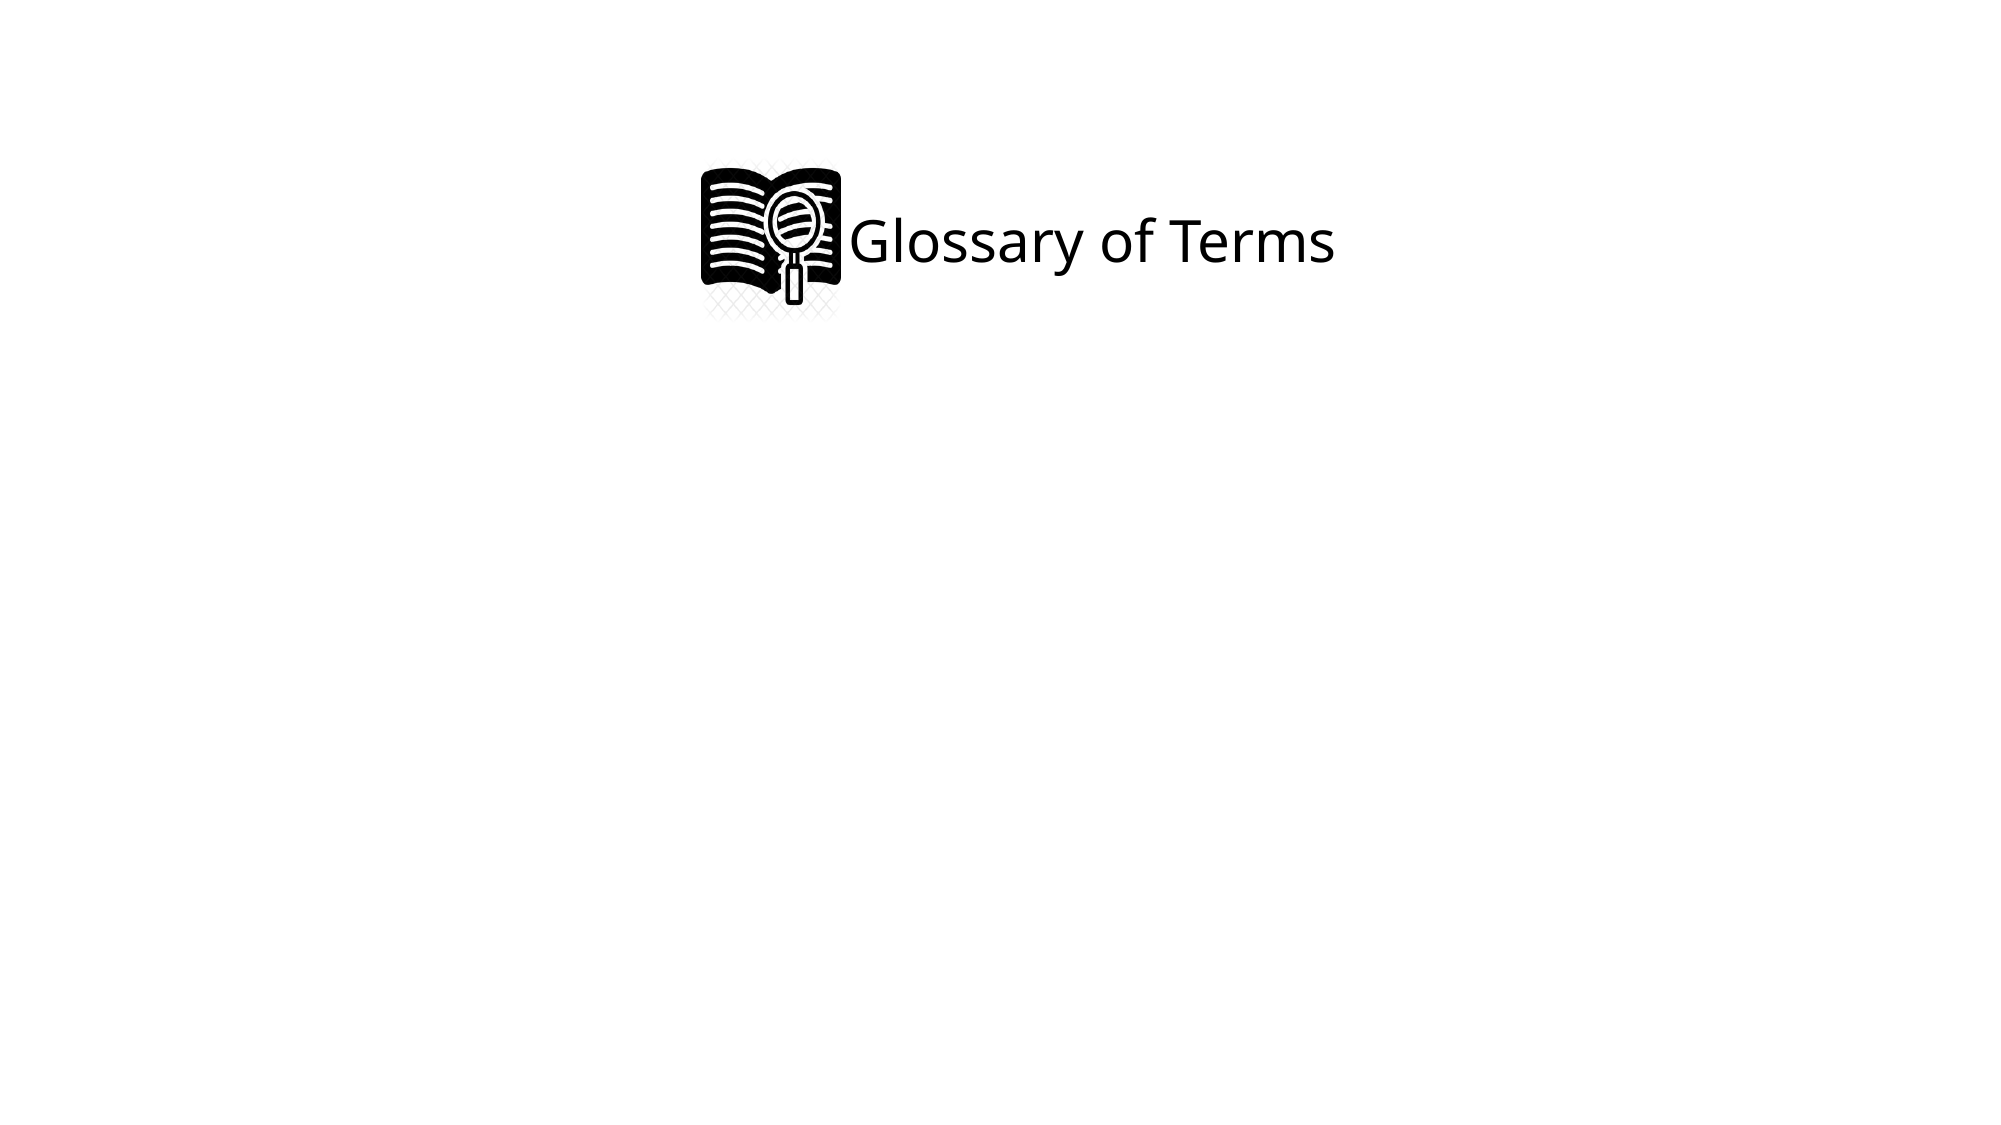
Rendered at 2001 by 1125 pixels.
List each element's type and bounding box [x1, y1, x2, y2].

text_box [701, 157, 1469, 323]
